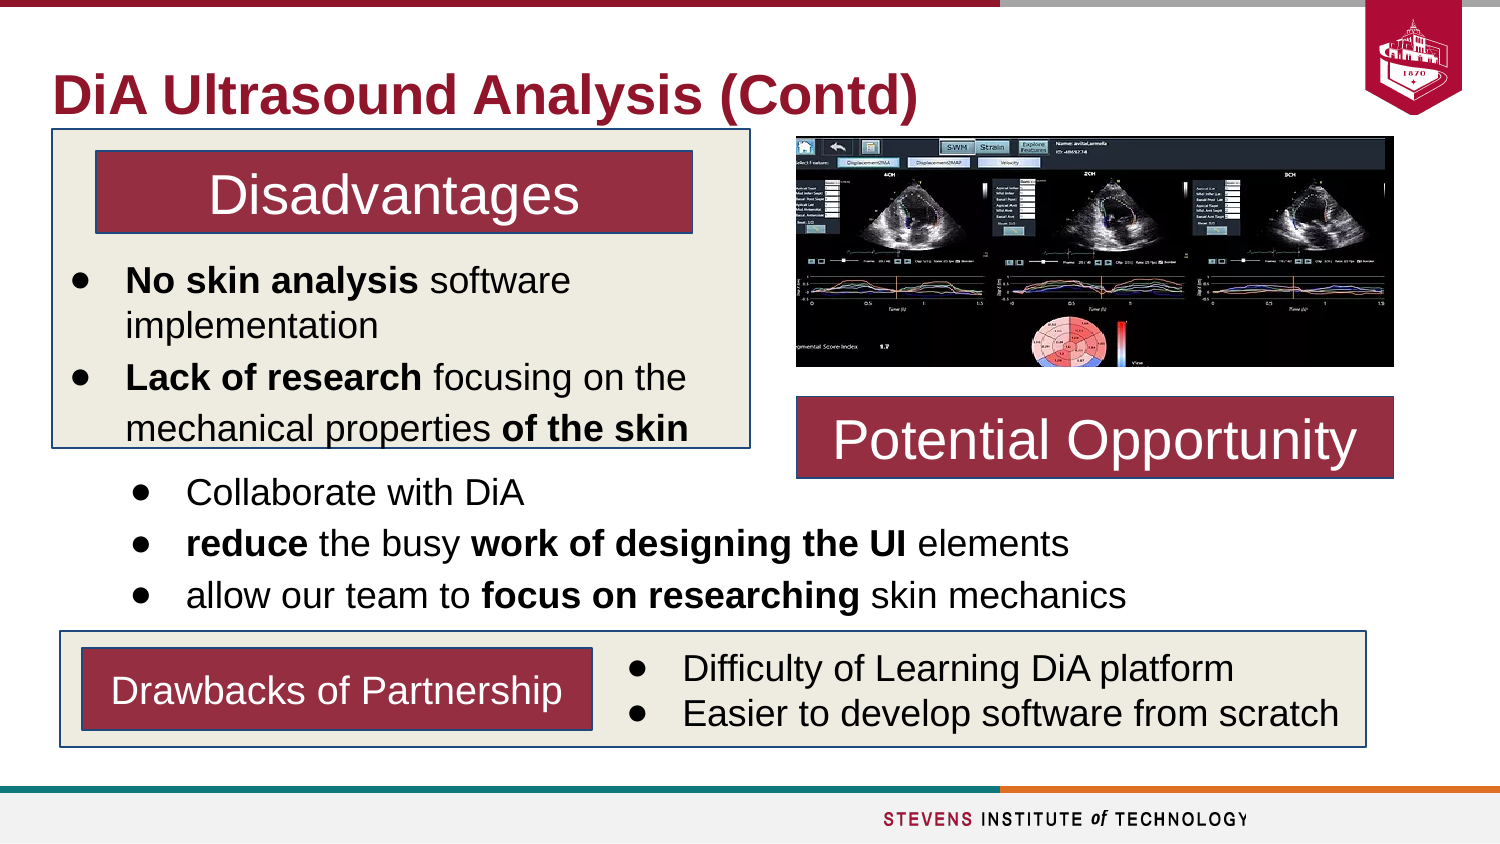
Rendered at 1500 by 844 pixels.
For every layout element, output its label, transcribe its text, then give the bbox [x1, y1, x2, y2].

picture [884, 810, 1246, 826]
title DiA Ultrasound Analysis (Contd) [37, 40, 1236, 107]
list Collaborate with DiA reduce the busy work of designing the UI elements allow our team to focus on researching skin mechanics [95, 453, 1469, 614]
text_box [52, 128, 750, 449]
picture [1365, 0, 1462, 115]
text_box Disadvantages [95, 151, 693, 233]
text_box Drawbacks of Partnership [81, 648, 592, 730]
picture [796, 136, 1394, 367]
text_box Difficulty of Learning DiA platform Easier to develop software from scratch [592, 629, 1435, 765]
list No skin analysis software implementation Lack of research focusing on the mechanical properties of the skin [35, 248, 734, 748]
text_box Potential Opportunity [796, 396, 1394, 453]
